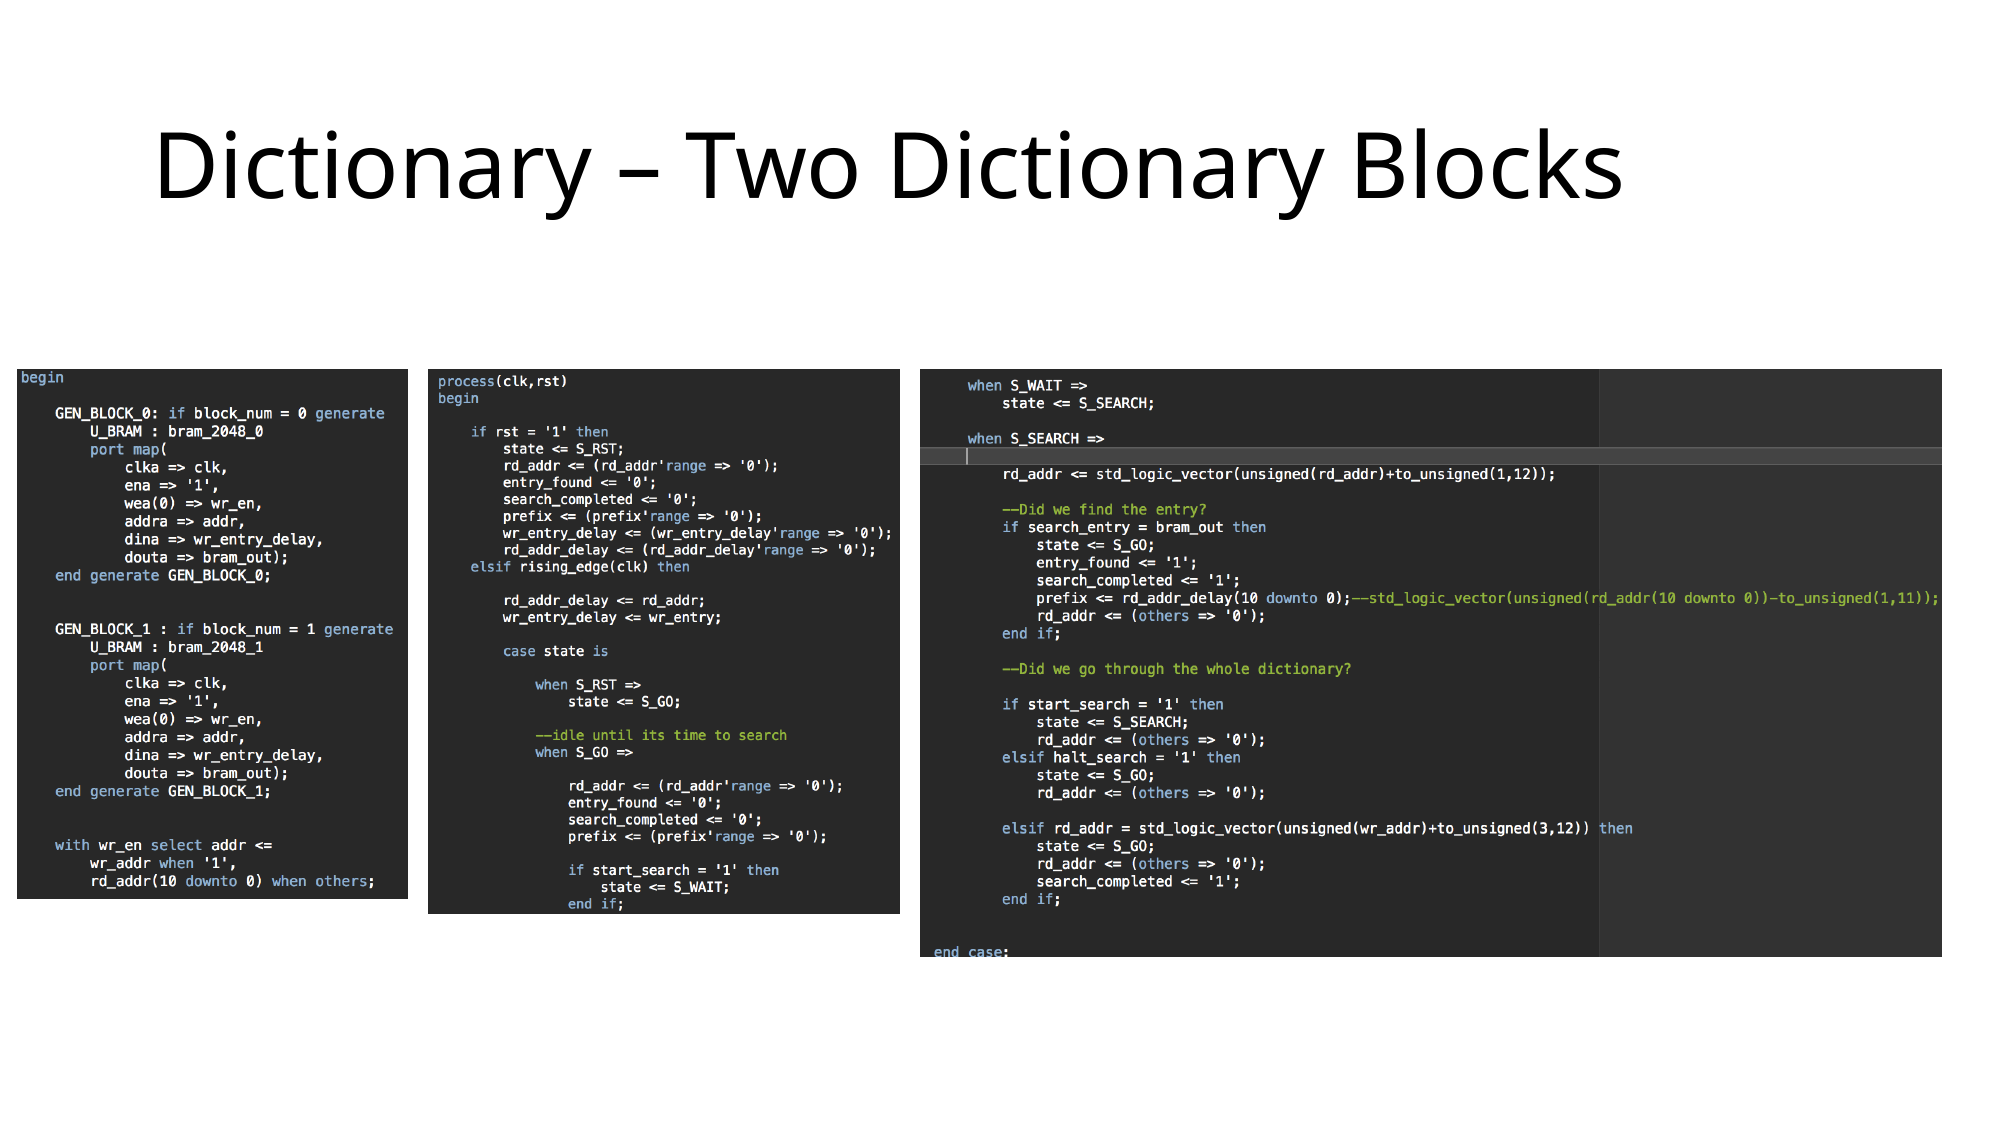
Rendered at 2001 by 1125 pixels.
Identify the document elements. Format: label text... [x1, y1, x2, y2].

picture [428, 369, 900, 914]
picture [920, 369, 1942, 957]
title Dictionary – Two Dictionary Blocks [137, 59, 1863, 278]
picture [17, 369, 408, 899]
